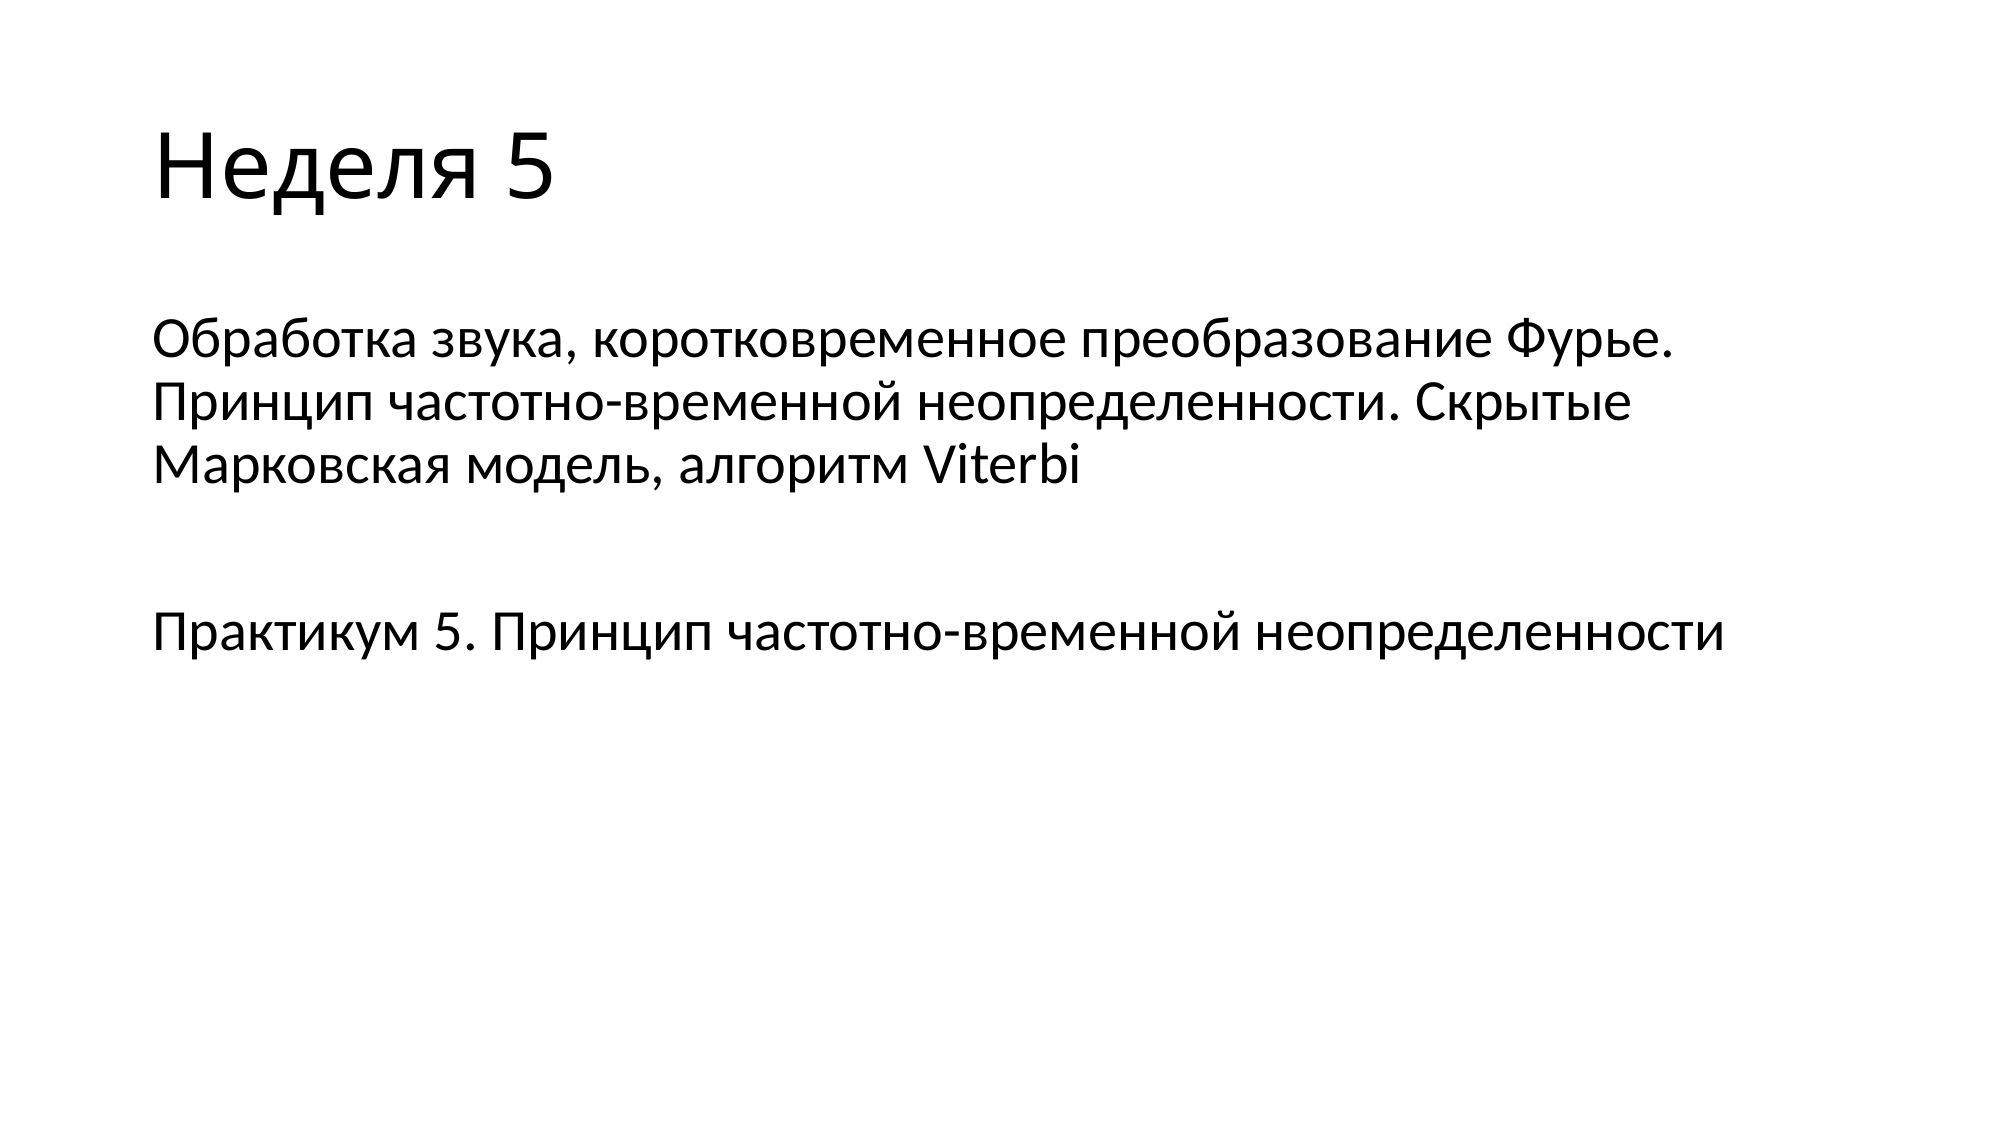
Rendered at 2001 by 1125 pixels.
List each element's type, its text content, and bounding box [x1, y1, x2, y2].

list Обработка звука, коротковременное преобразование Фурье. Принцип частотно-временной неопределенности. Cкрытые Марковская модель, алгоритм Viterbi Практикум 5. Принцип частотно-временной неопределенности [137, 299, 1863, 1014]
title Неделя 5 [137, 59, 1863, 278]
